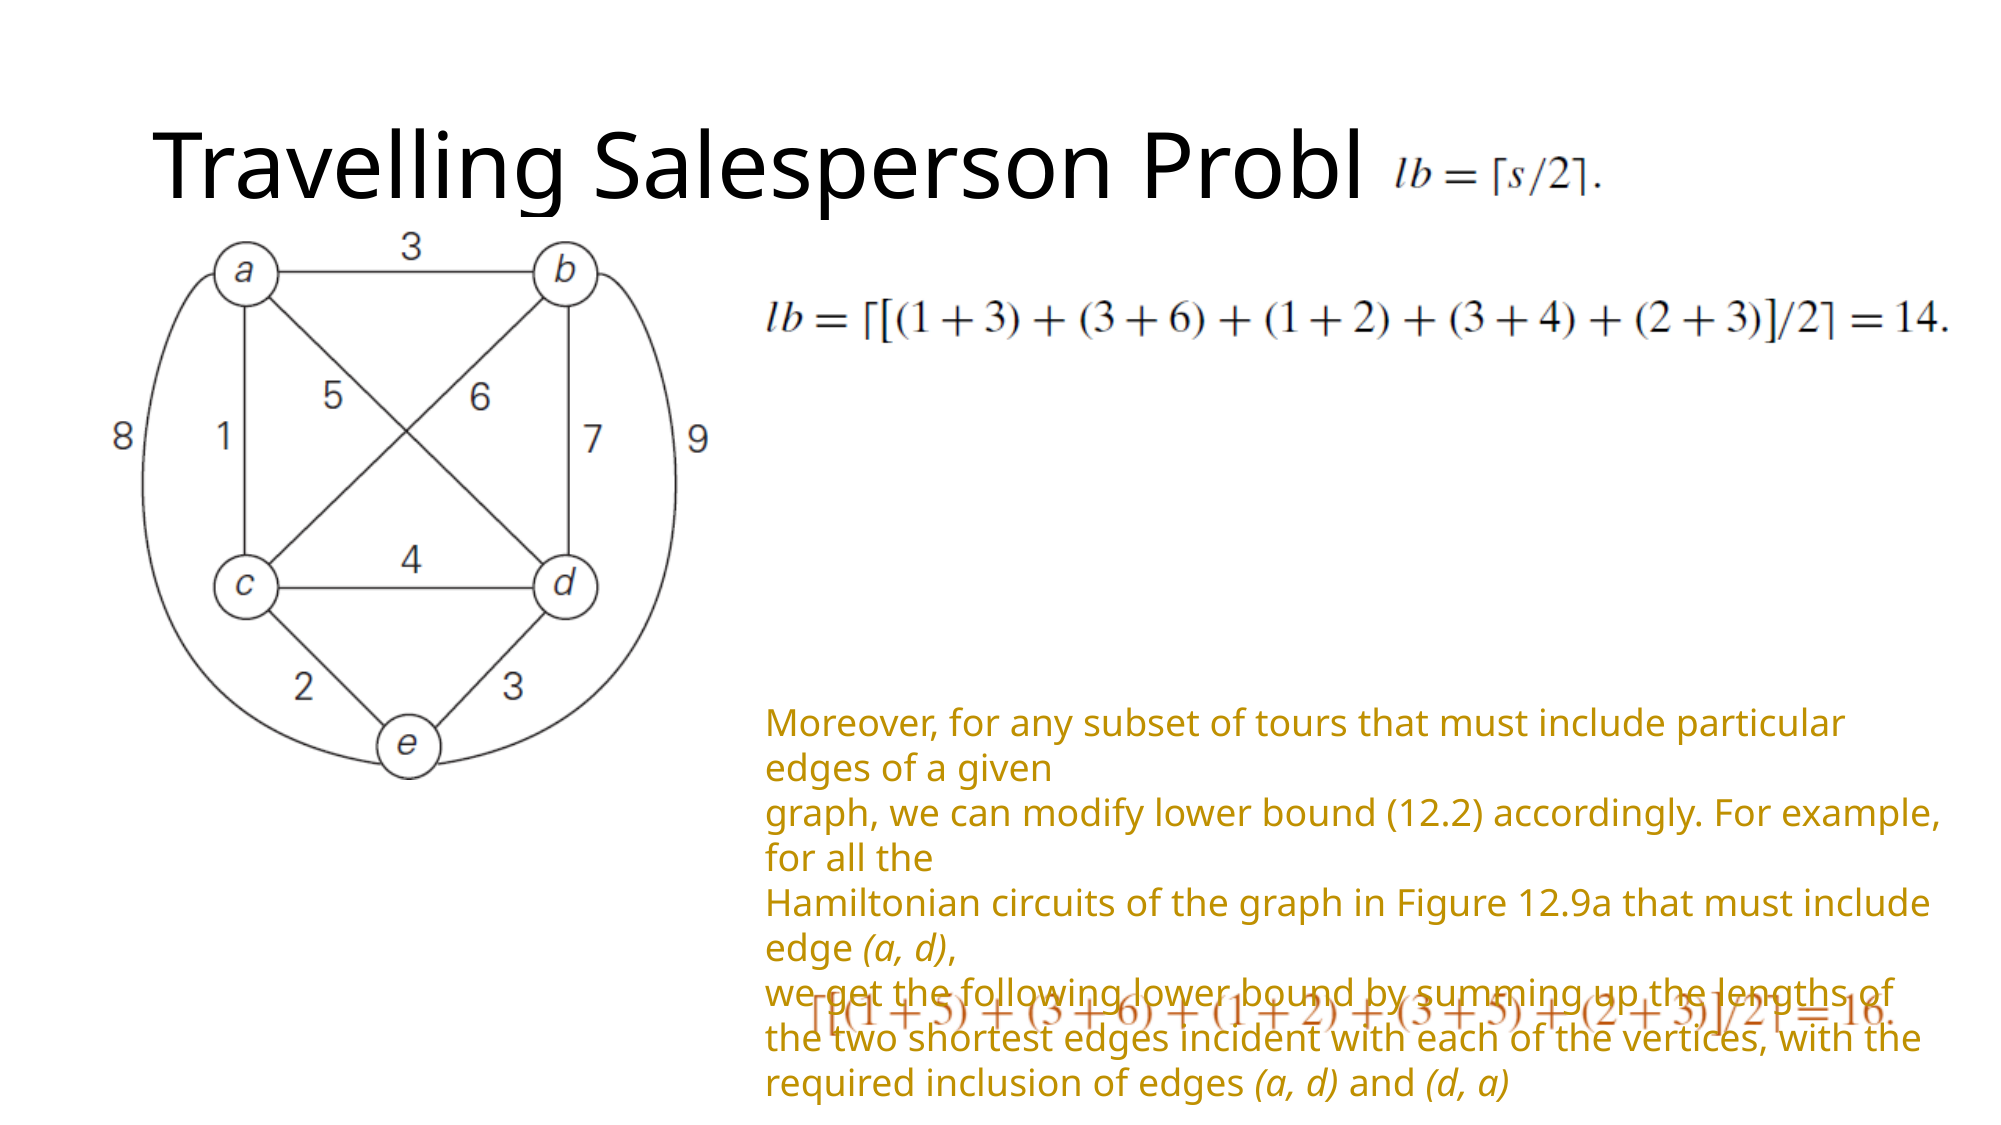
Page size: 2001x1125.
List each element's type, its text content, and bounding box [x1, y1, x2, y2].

text_box Moreover, for any subset of tours that must include particular edges of a given graph, we can modify lower bound (12.2) accordingly. For example, for all the Hamiltonian circuits of the graph in Figure 12.9a that must include edge (a, d), we get the following lower bound by summing up the lengths of the two shortest edges incident with each of the vertices, with the required inclusion of edges (a, d) and (d, a) [749, 692, 1975, 1112]
picture [1362, 119, 1660, 218]
picture [749, 277, 1976, 351]
picture [107, 217, 711, 780]
title Travelling Salesperson Problem [137, 59, 1863, 278]
picture [777, 964, 1901, 1047]
